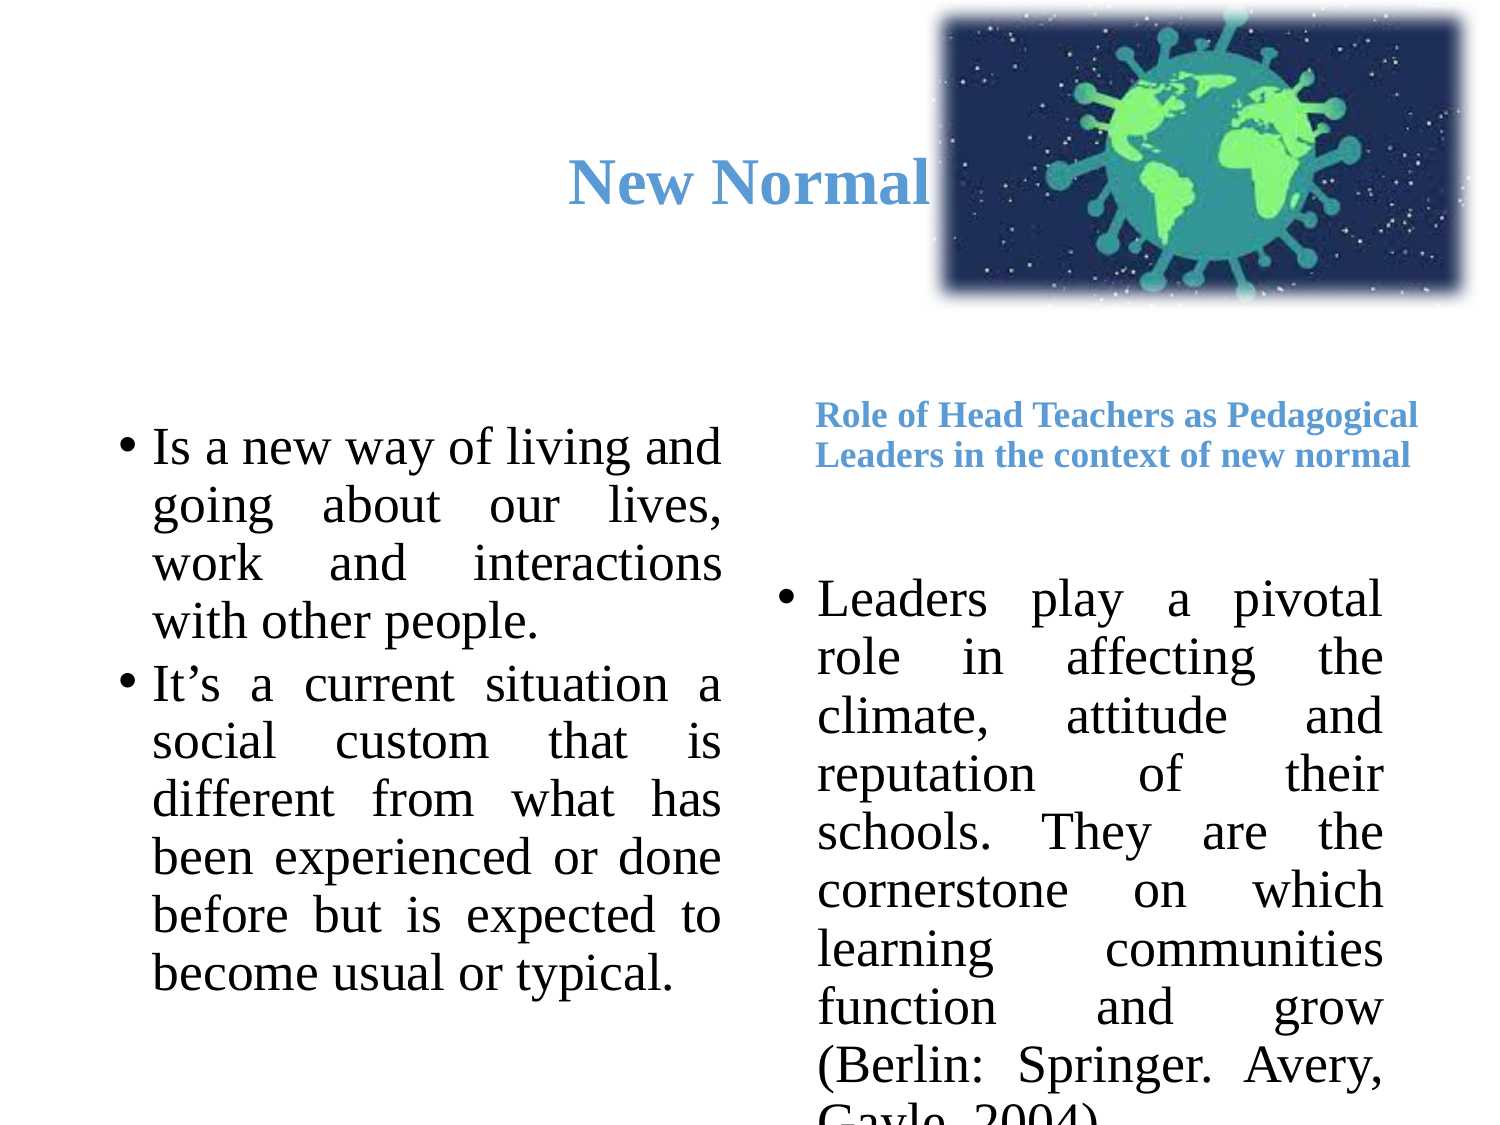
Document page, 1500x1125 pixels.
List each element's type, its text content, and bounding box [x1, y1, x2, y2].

list Leaders play a pivotal role in affecting the climate, attitude and reputation of their schools. They are the cornerstone on which learning communities function and grow (Berlin: Springer. Avery, Gayle, 2004). [762, 562, 1400, 1125]
picture [924, 0, 1479, 311]
list Is a new way of living and going about our lives, work and interactions with other people. It’s a current situation a social custom that is different from what has been experienced or done before but is expected to become usual or typical. [103, 410, 738, 1016]
title New Normal [103, 74, 924, 292]
list Role of Head Teachers as Pedagogical Leaders in the context of new normal [800, 387, 1438, 523]
